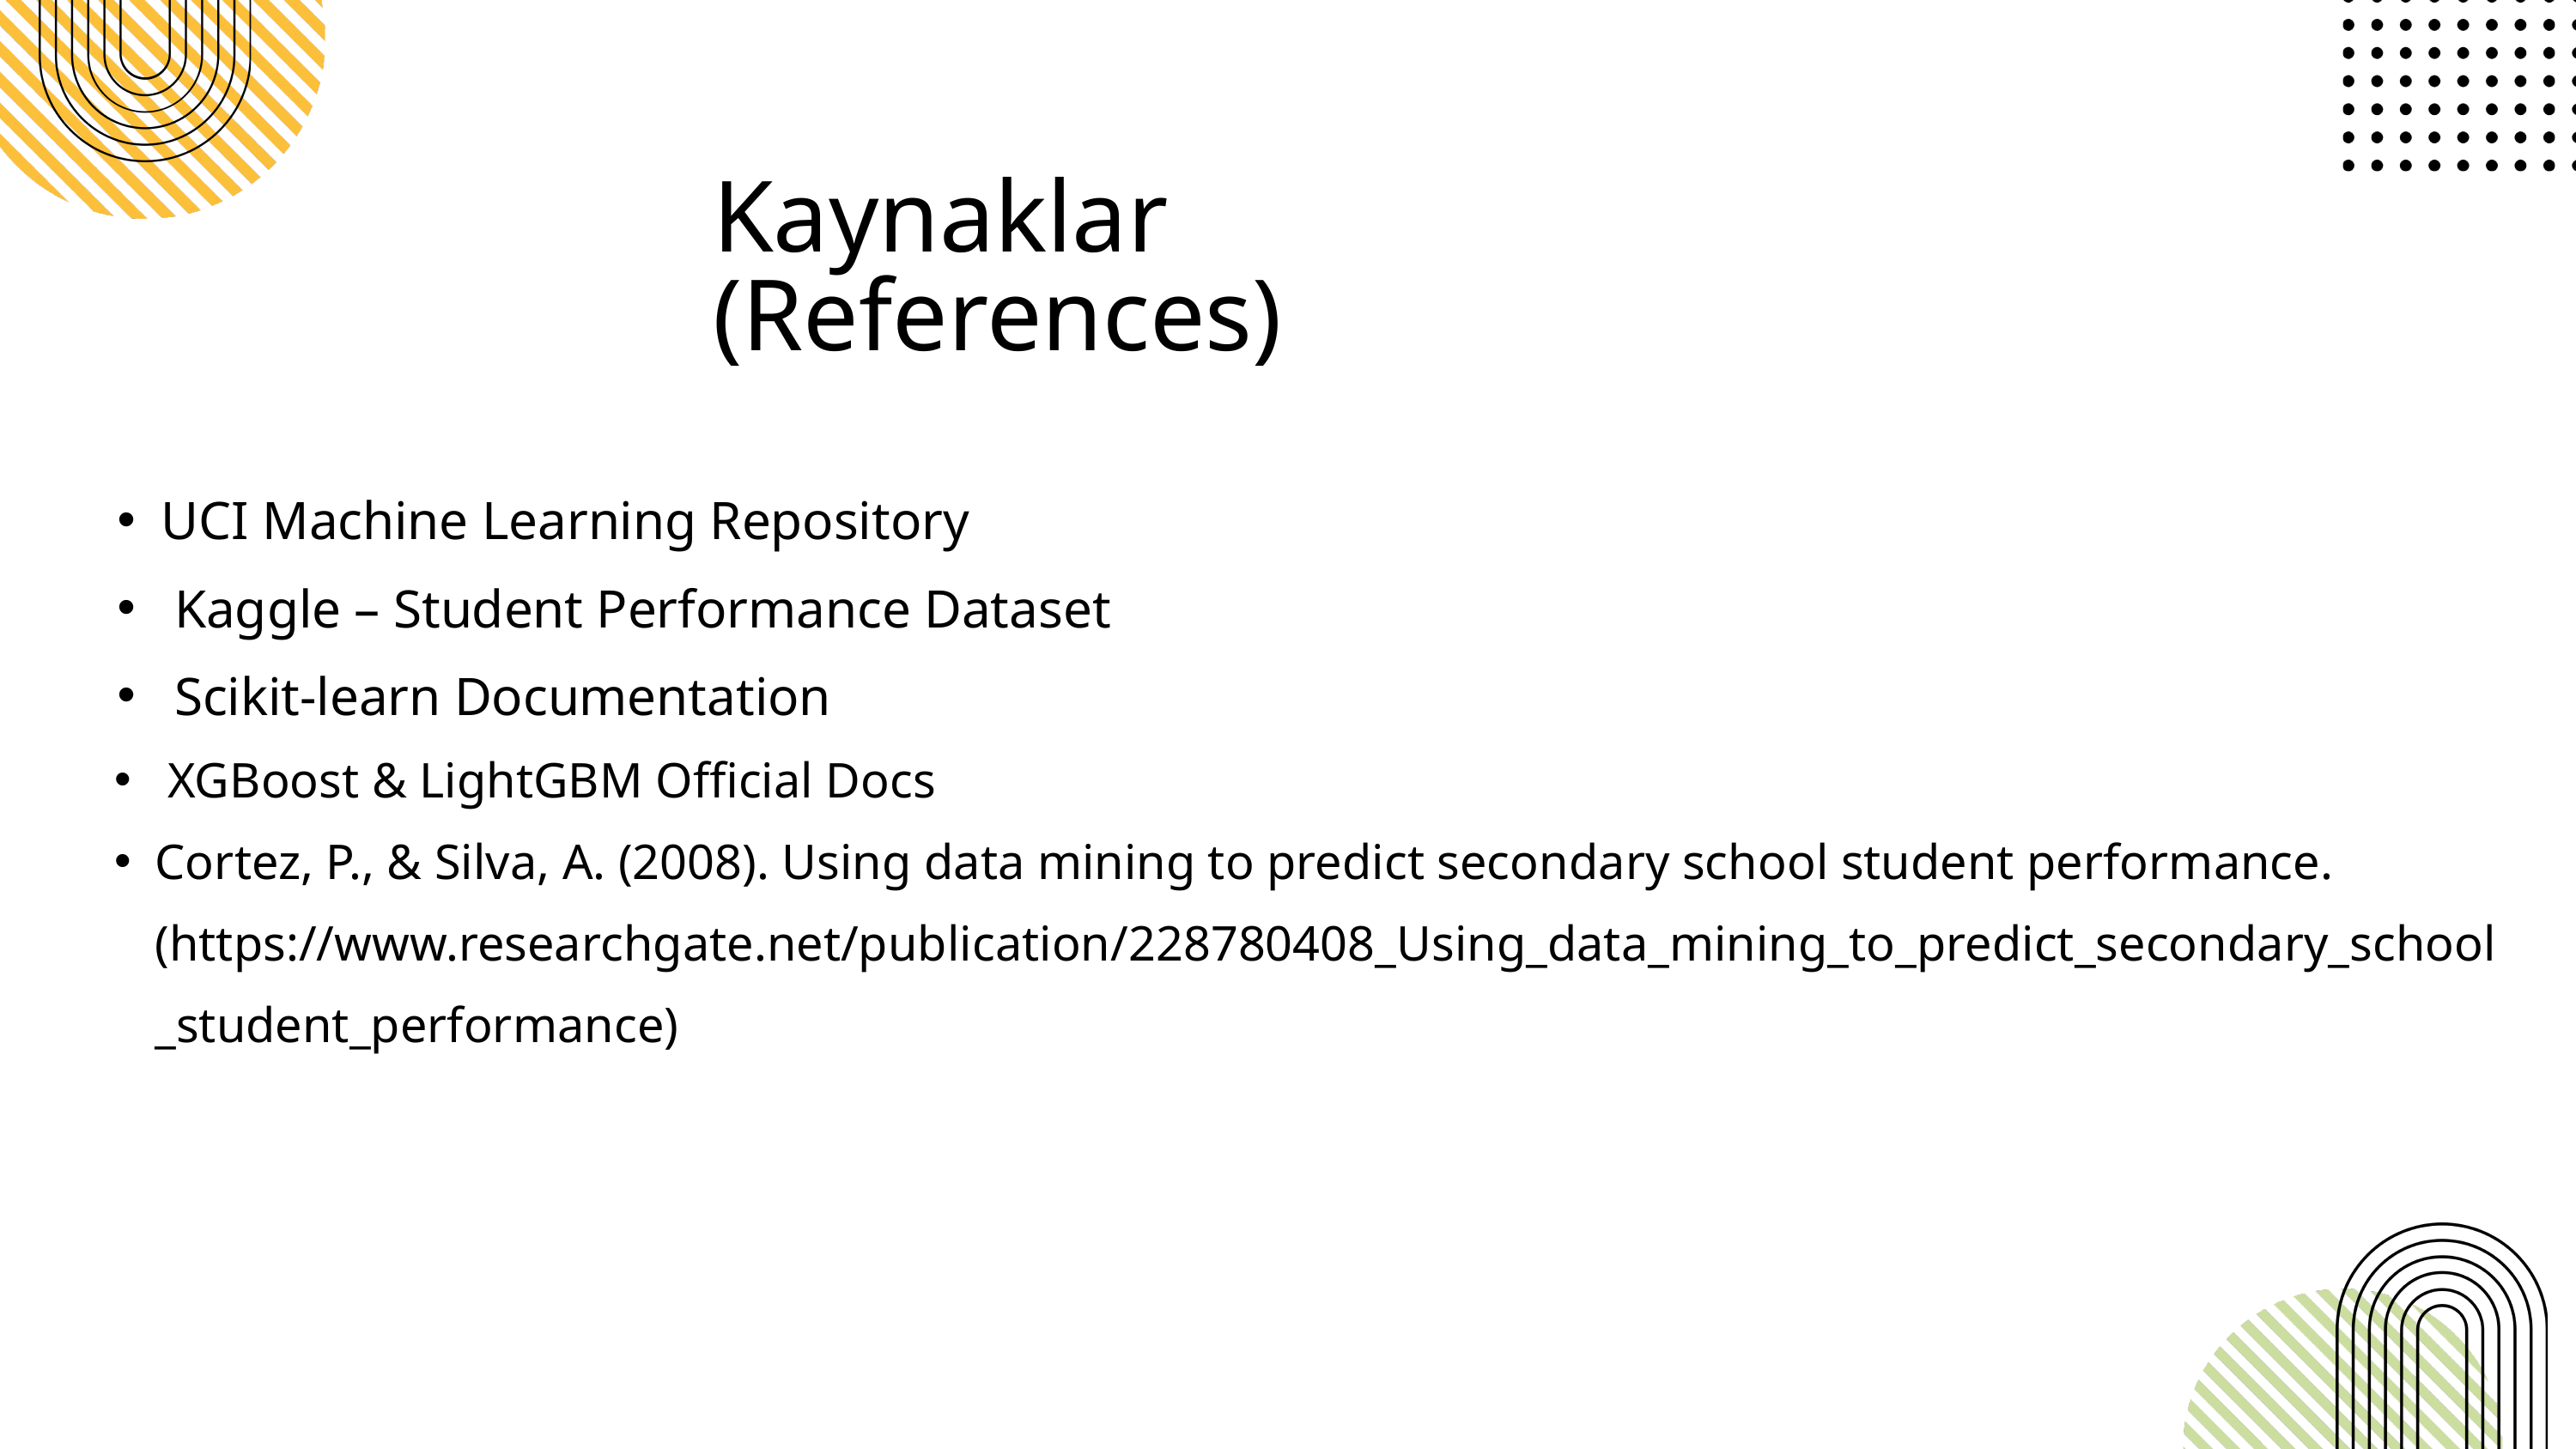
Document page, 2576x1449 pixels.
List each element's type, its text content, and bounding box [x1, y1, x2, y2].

text_box [2183, 1288, 2336, 1449]
text_box [2336, 1222, 2549, 1449]
text_box [2342, 0, 2576, 172]
text_box [39, 0, 252, 162]
text_box [0, 0, 325, 219]
text_box Kaynaklar (References) [713, 173, 1692, 371]
text_box UCI Machine Learning Repository Kaggle – Student Performance Dataset Scikit-learn Documentation XGBoost & LightGBM Official Docs Cortez, P., & Silva, A. (2008). Using data mining to predict secondary school student performance. (https://www.researchgate.net/publication/228780408_Using_data_mining_to_predict_secondary_school_student_performance) [73, 374, 2503, 1052]
